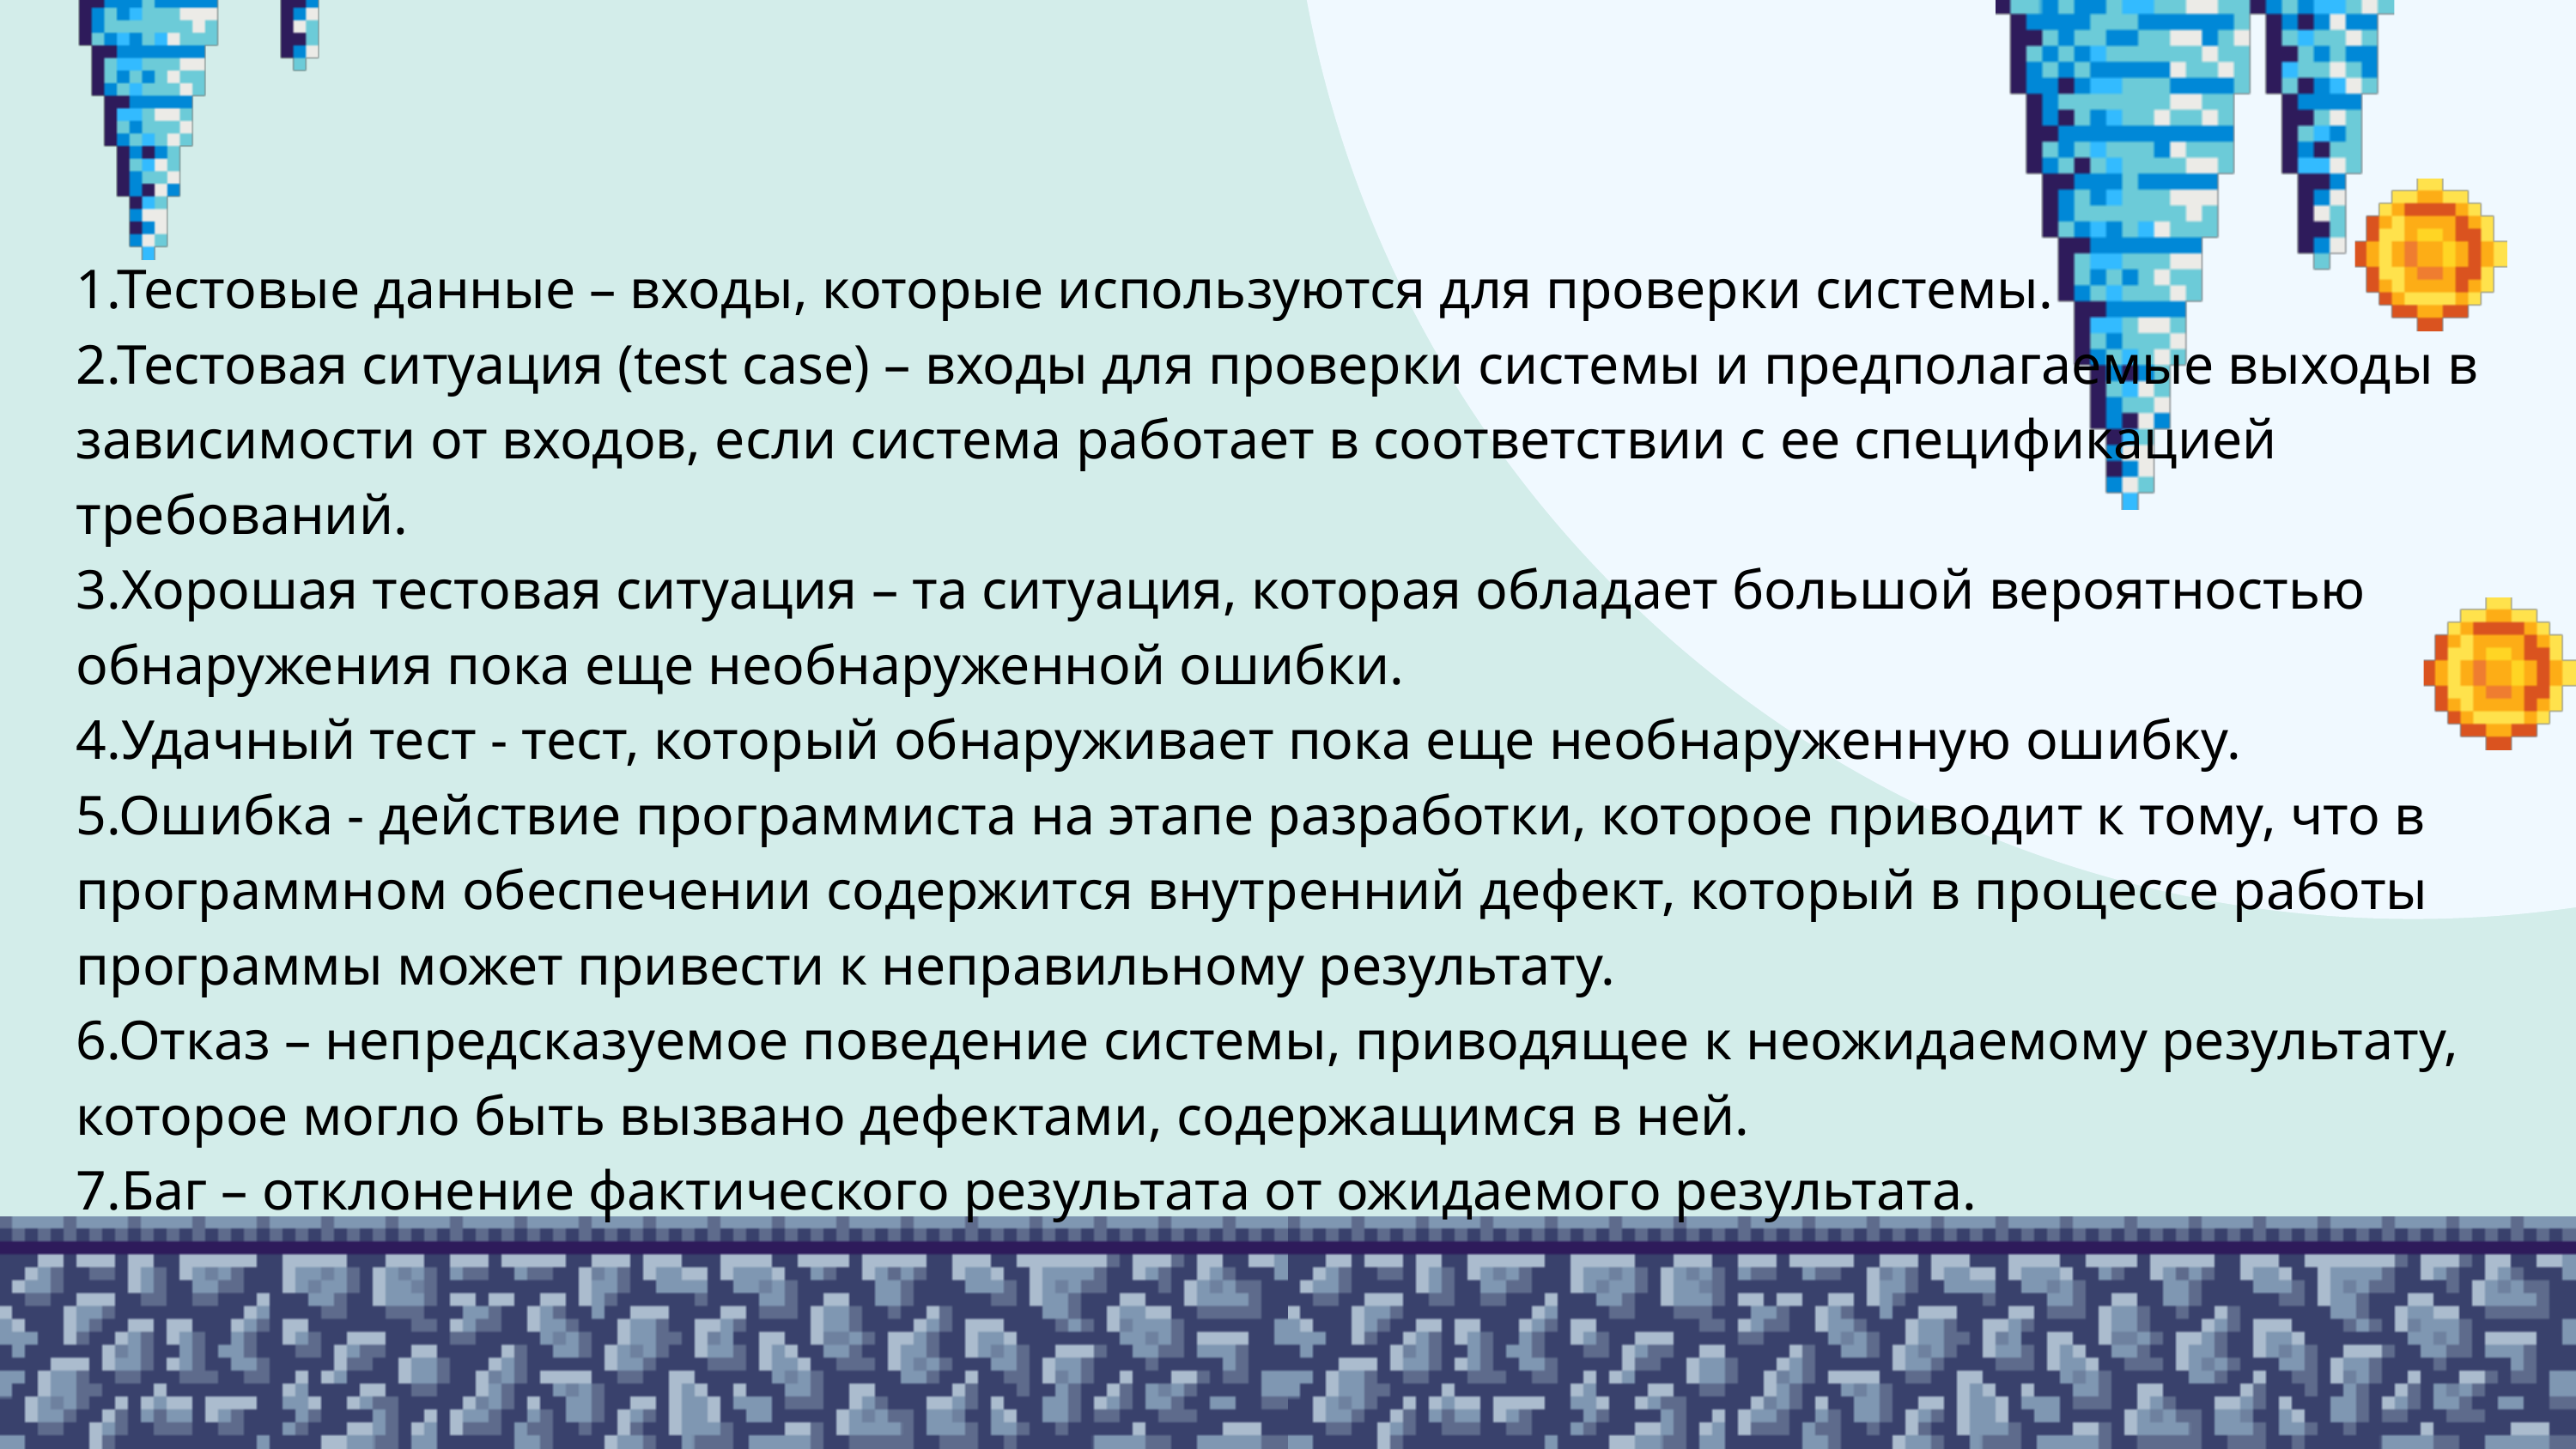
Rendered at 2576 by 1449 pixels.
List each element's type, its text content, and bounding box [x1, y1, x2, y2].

text_box [1287, 1296, 2576, 1449]
text_box [42, 0, 357, 260]
text_box [0, 1216, 1287, 1449]
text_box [1287, 0, 2576, 919]
text_box 1.Тестовые данные – входы, которые используются для проверки системы. 2.Тестовая ситуация (test case) – входы для проверки системы и предполагаемые выходы в зависимости от входов, если система работает в соответствии с ее спецификацией требований. 3.Хорошая тестовая ситуация – та ситуация, которая обладает большой вероятностью обнаружения пока еще необнаруженной ошибки. 4.Удачный тест - тест, который обнаруживает пока еще необнаруженную ошибку. 5.Ошибка - действие программиста на этапе разработки, которое приводит к тому, что в программном обеспечении содержится внутренний дефект, который в процессе работы программы может привести к неправильному результату. 6.Отказ – непредсказуемое поведение системы, приводящее к неожидаемому результату, которое могло быть вызвано дефектами, содержащимся в ней. 7.Баг – отклонение фактического результата от ожидаемого результата. [76, 244, 2576, 1296]
